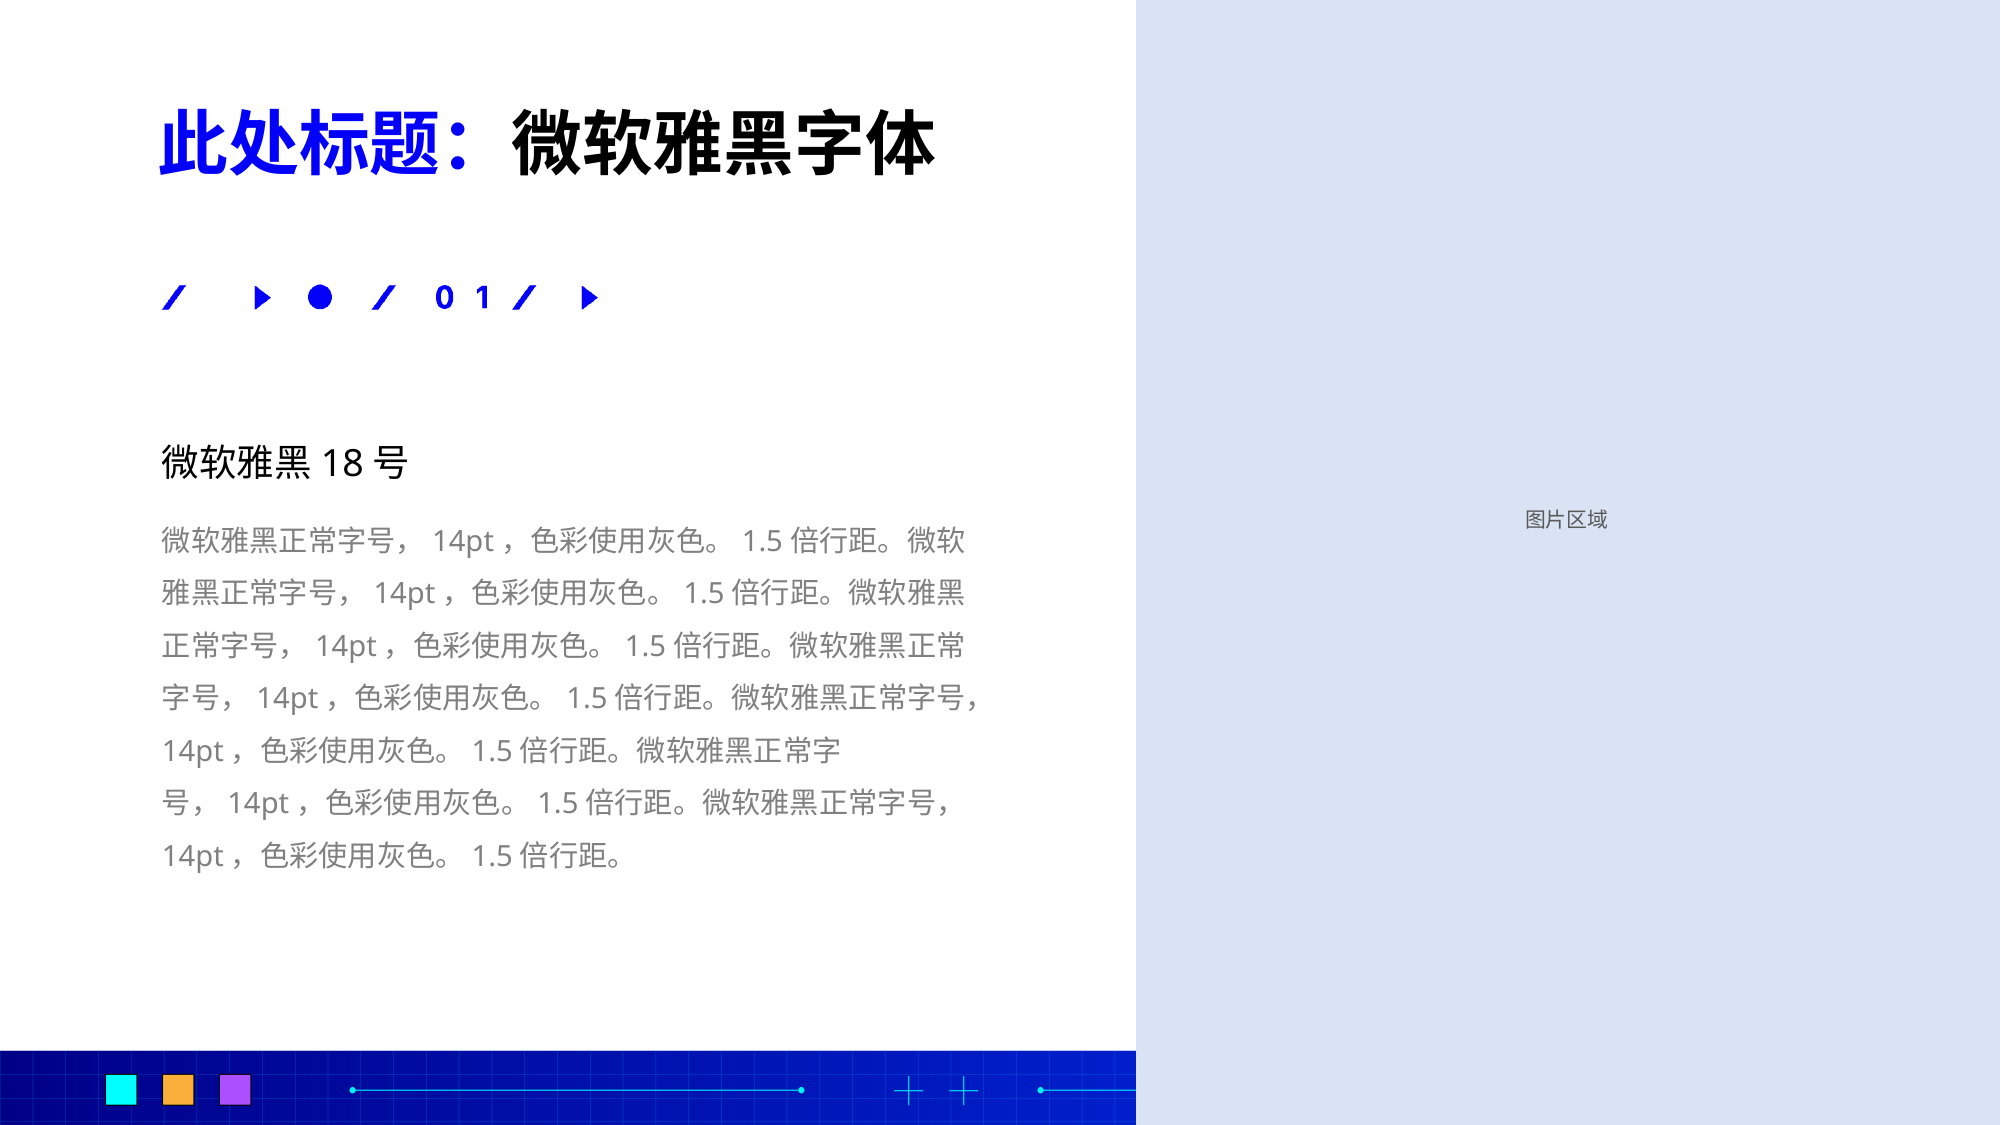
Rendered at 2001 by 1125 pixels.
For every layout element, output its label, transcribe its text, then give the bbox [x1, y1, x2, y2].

picture [0, 1047, 161, 1125]
text_box [1135, 0, 2000, 1125]
text_box 图片区域 [1513, 493, 1655, 538]
text_box 微软雅黑18号 微软雅黑正常字号，14pt，色彩使用灰色。1.5倍行距。微软雅黑正常字号，14pt，色彩使用灰色。1.5倍行距。微软雅黑正常字号，14pt，色彩使用灰色。1.5倍行距。微软雅黑正常字号，14pt，色彩使用灰色。1.5倍行距。微软雅黑正常字号，14pt，色彩使用灰色。1.5倍行距。微软雅黑正常字号，14pt，色彩使用灰色。1.5倍行距。微软雅黑正常字号，14pt，色彩使用灰色。1.5倍行距。 [161, 419, 1003, 1125]
text_box 此处标题：微软雅黑字体 [142, 49, 1581, 184]
picture [1003, 1047, 1135, 1125]
picture [161, 284, 598, 310]
